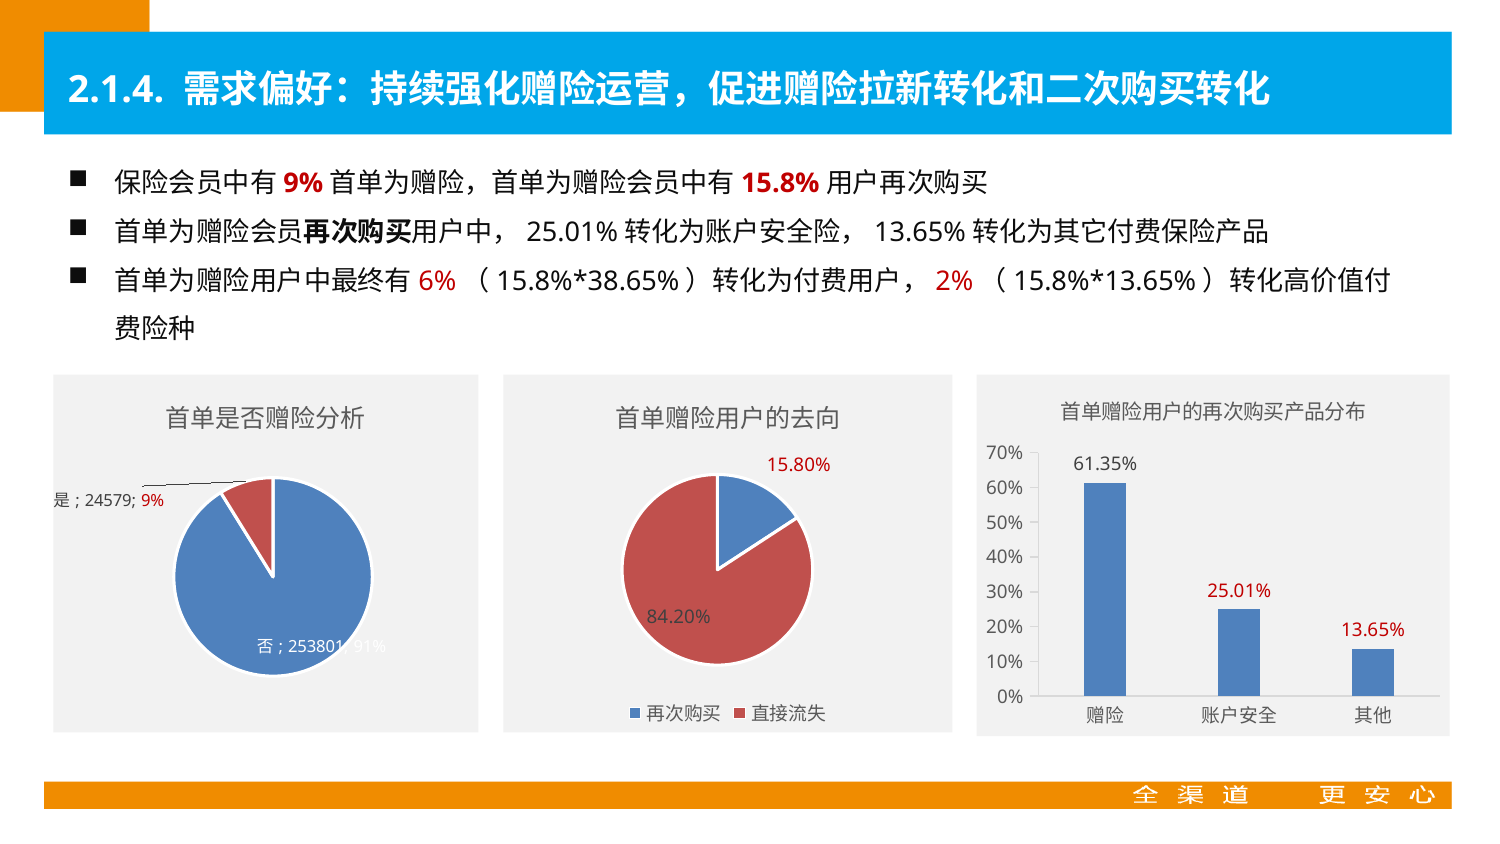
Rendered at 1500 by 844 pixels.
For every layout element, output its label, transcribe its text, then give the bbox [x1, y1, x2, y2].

text_box 保险会员中有9%首单为赠险，首单为赠险会员中有15.8%用户再次购买 首单为赠险会员再次购买用户中，25.01%转化为账户安全险，13.65%转化为其它付费保险产品 首单为赠险用户中最终有6%（15.8%*38.65%）转化为付费用户，2%（15.8%*13.65%）转化高价值付费险种 [53, 142, 1429, 352]
text_box 2.1.4. 需求偏好：持续强化赠险运营，促进赠险拉新转化和二次购买转化 [51, 32, 1449, 143]
picture [0, 0, 1500, 844]
chart [503, 374, 953, 733]
chart [53, 374, 479, 733]
chart [976, 374, 1450, 737]
